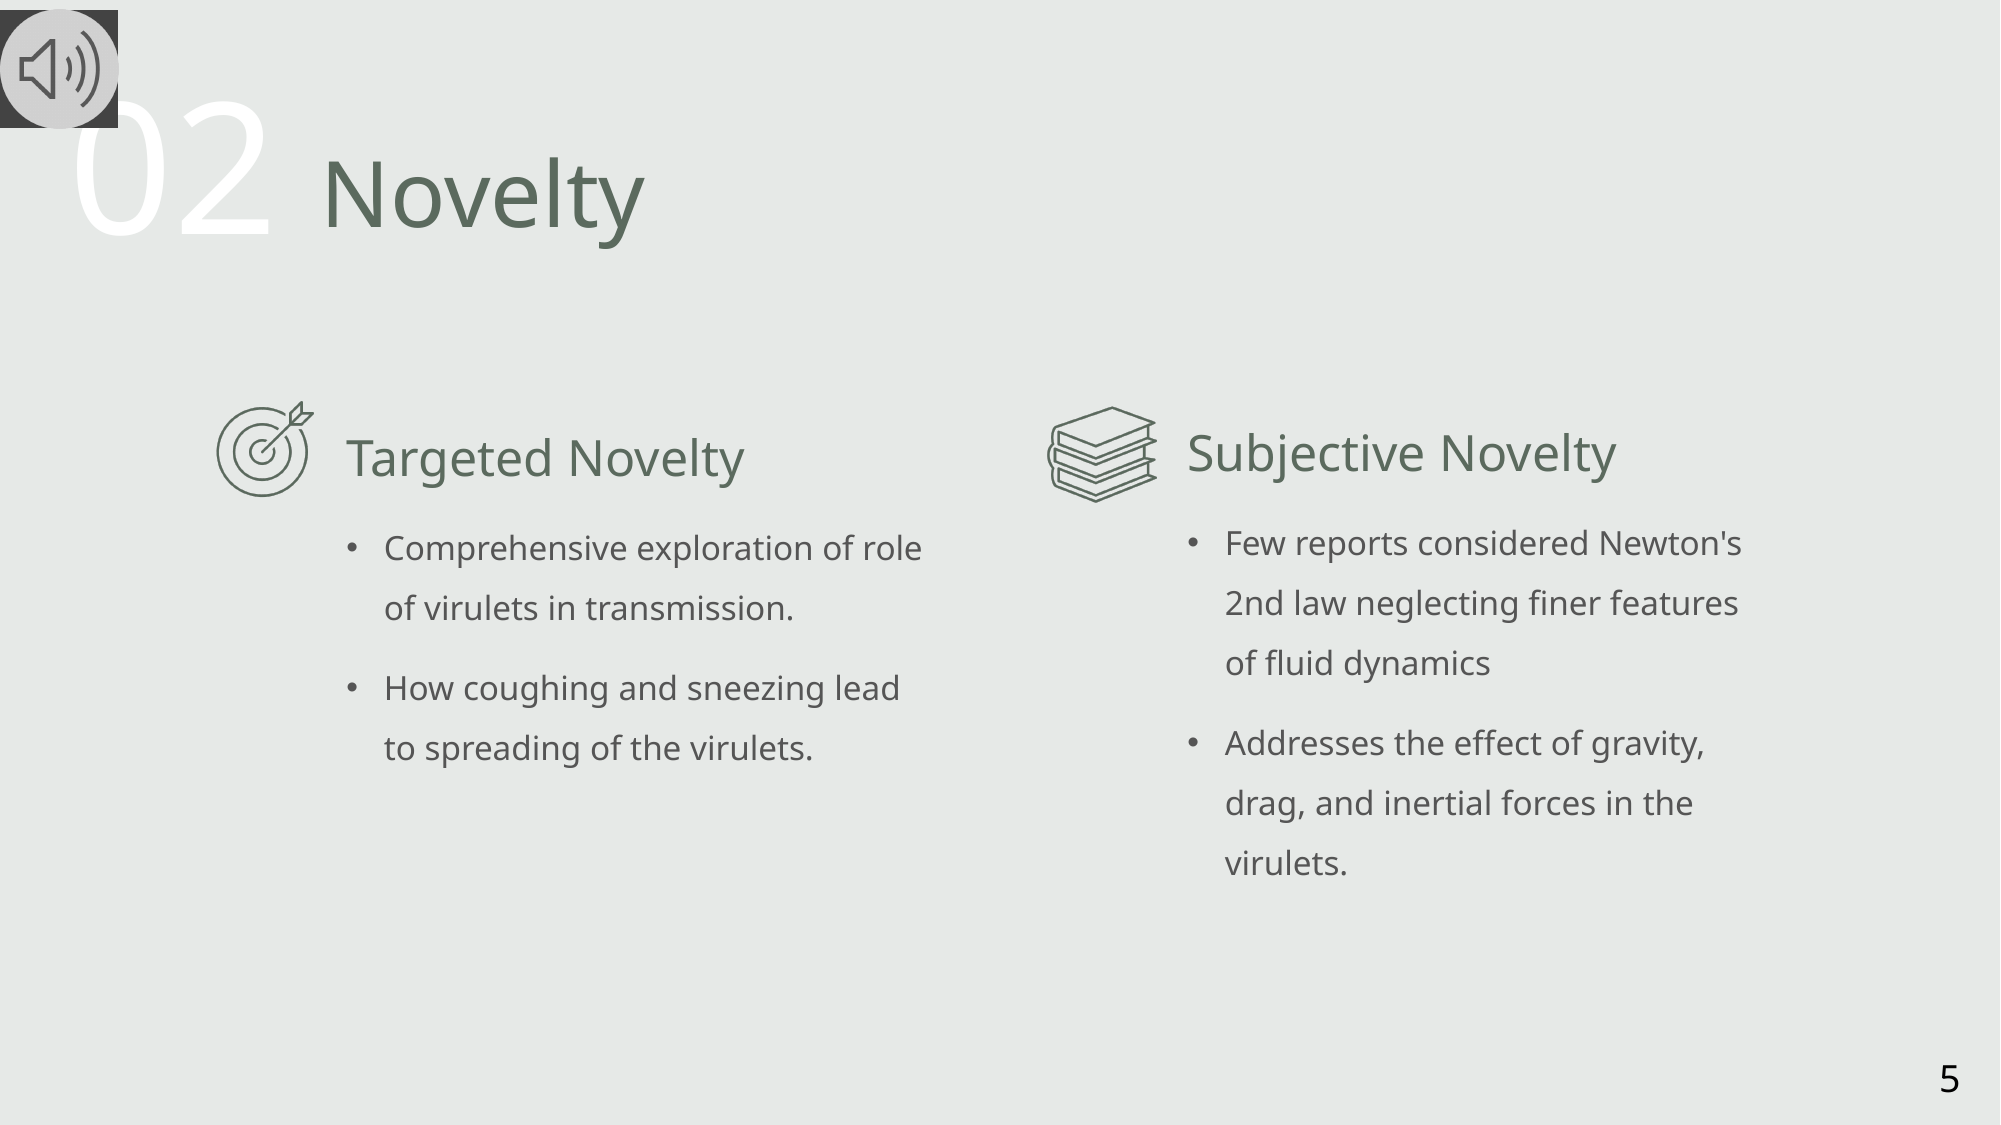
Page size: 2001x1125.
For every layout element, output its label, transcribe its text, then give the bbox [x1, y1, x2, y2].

text_box 5 [1924, 1047, 2000, 1108]
picture [1043, 396, 1163, 514]
list 02 [53, 69, 444, 252]
text_box Subjective Novelty Few reports considered Newton's 2nd law neglecting finer features of fluid dynamics Addresses the effect of gravity, drag, and inertial forces in the virulets. [1172, 414, 1781, 938]
picture [204, 391, 324, 509]
text_box Targeted Novelty Comprehensive exploration of role of virulets in transmission. How coughing and sneezing lead to spreading of the virulets. [331, 418, 941, 885]
picture [0, 9, 119, 129]
title Novelty [305, 106, 1447, 290]
